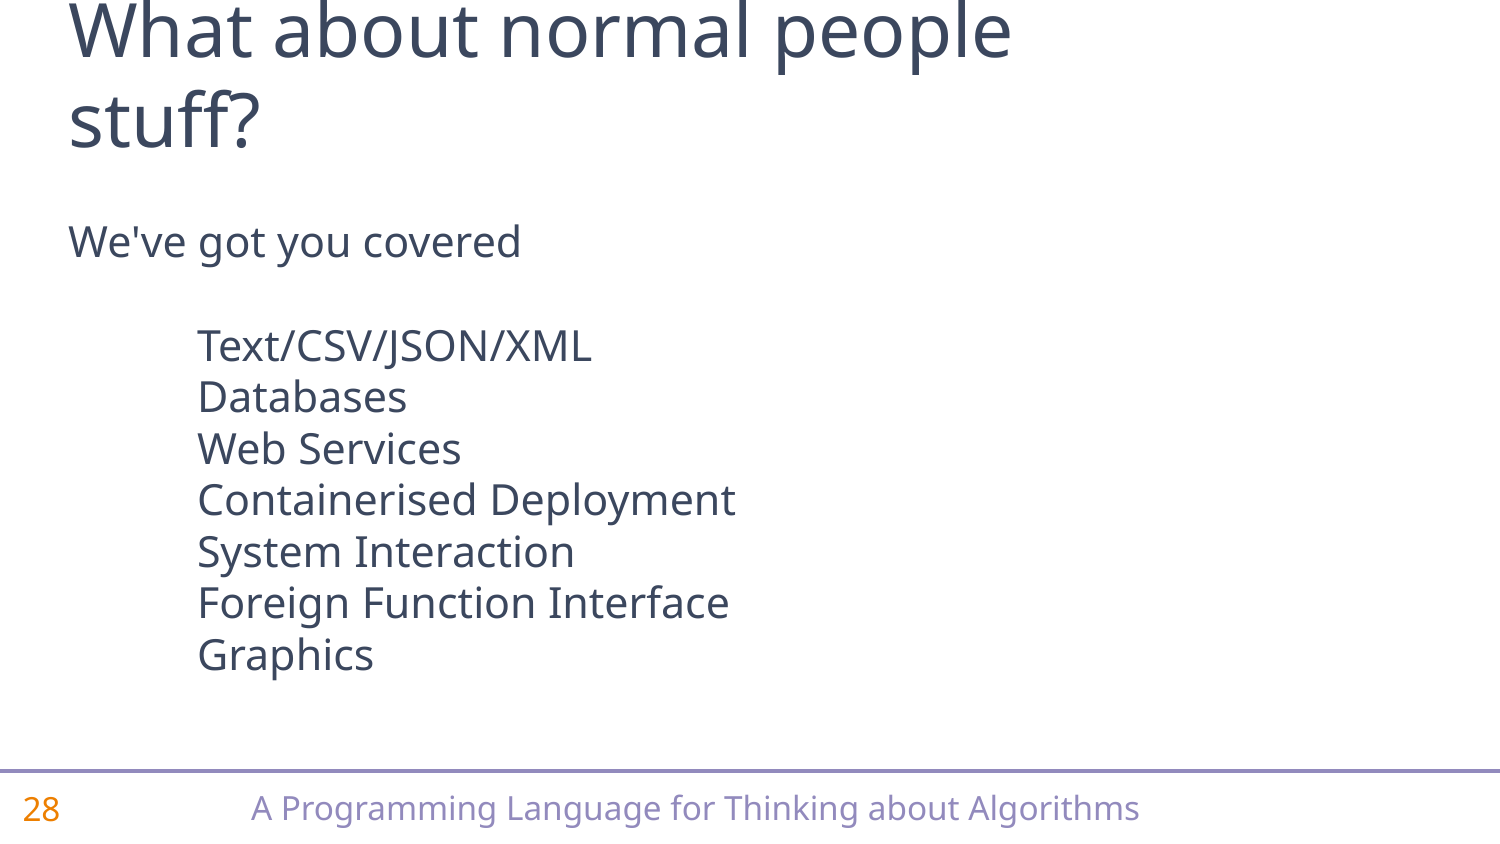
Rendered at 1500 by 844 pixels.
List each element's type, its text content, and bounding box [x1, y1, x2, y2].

list We've got you covered Text/CSV/JSON/XML Databases Web Services Containerised Deployment System Interaction Foreign Function Interface Graphics [53, 207, 1053, 740]
title What about normal people stuff? [53, 57, 1203, 170]
